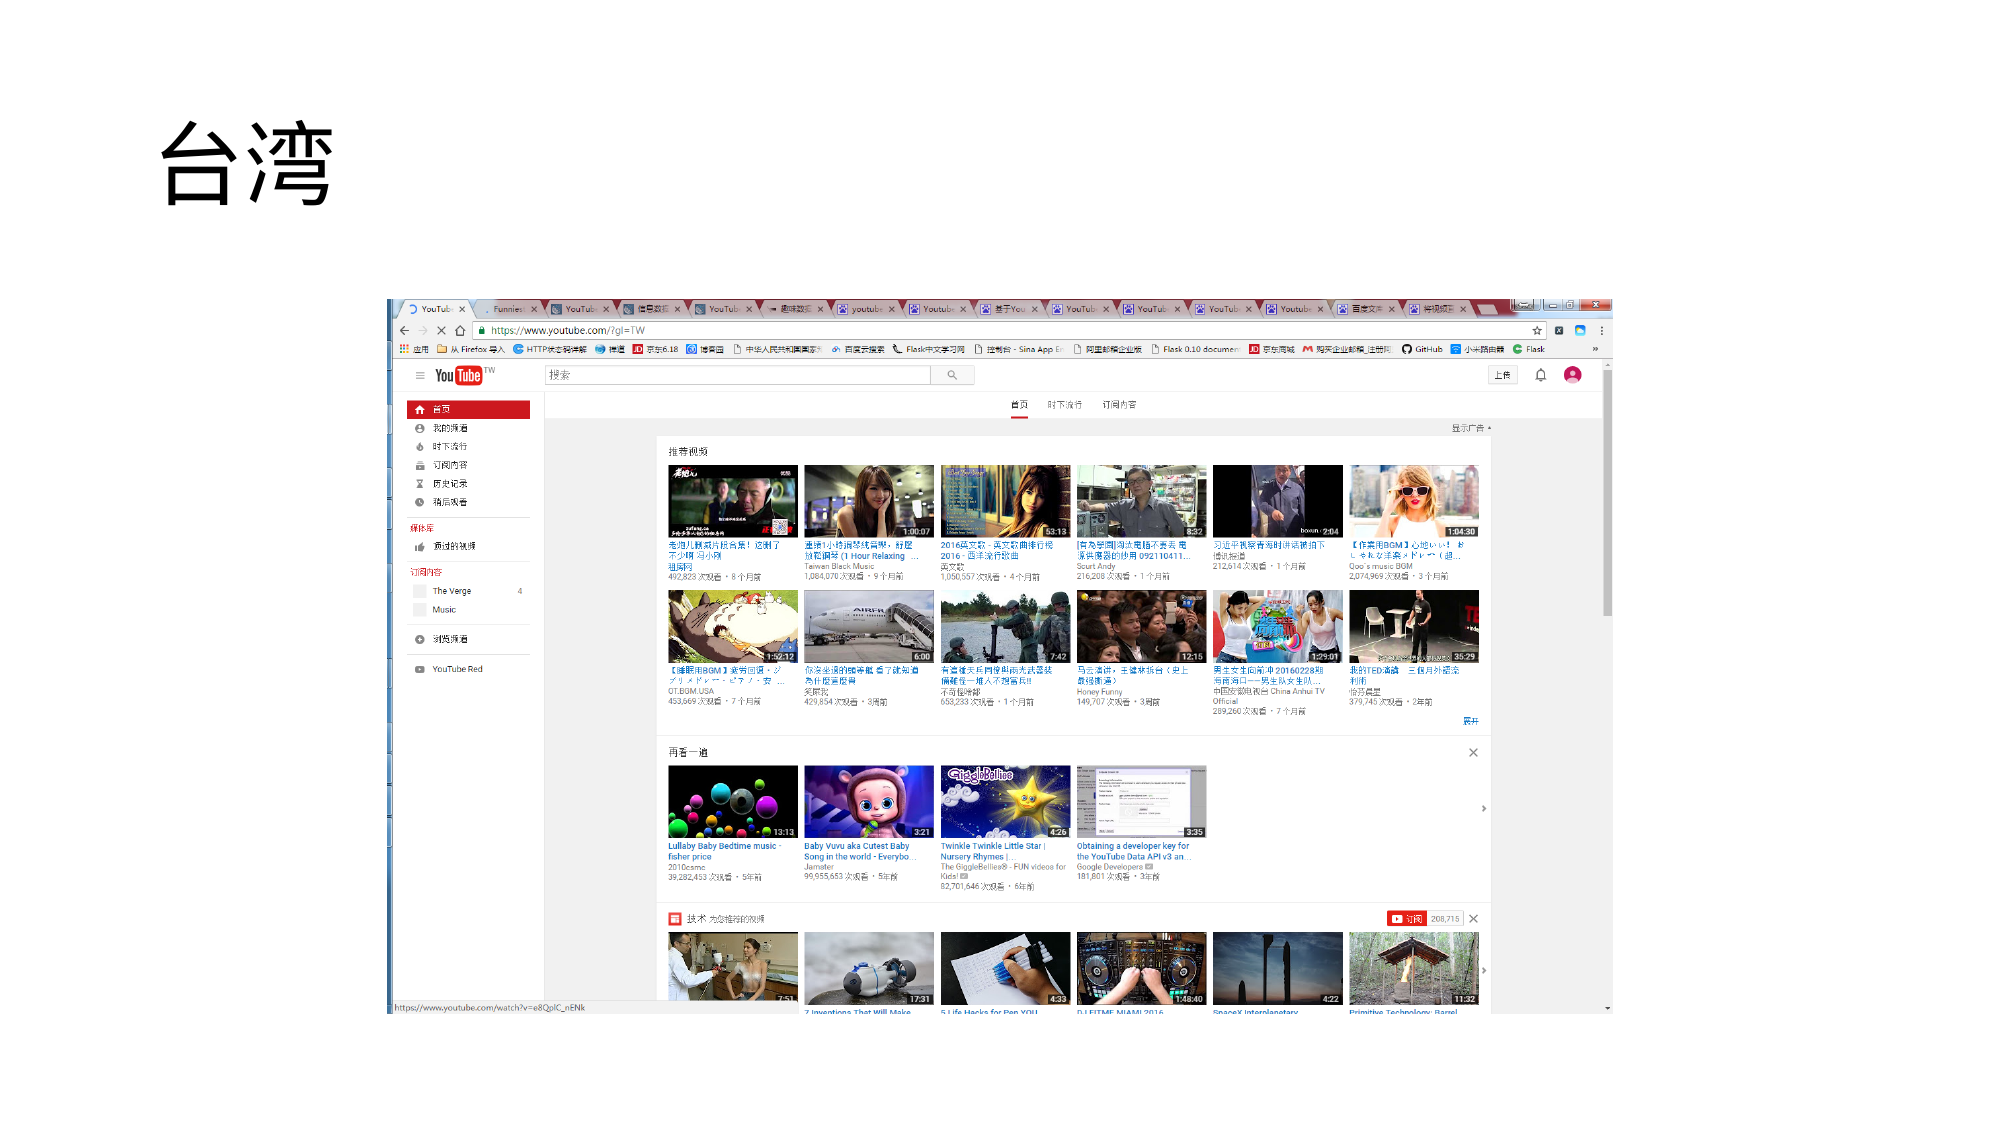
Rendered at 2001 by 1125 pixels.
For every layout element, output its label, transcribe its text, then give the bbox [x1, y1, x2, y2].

title 台湾 [137, 59, 1863, 278]
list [387, 299, 1613, 1014]
